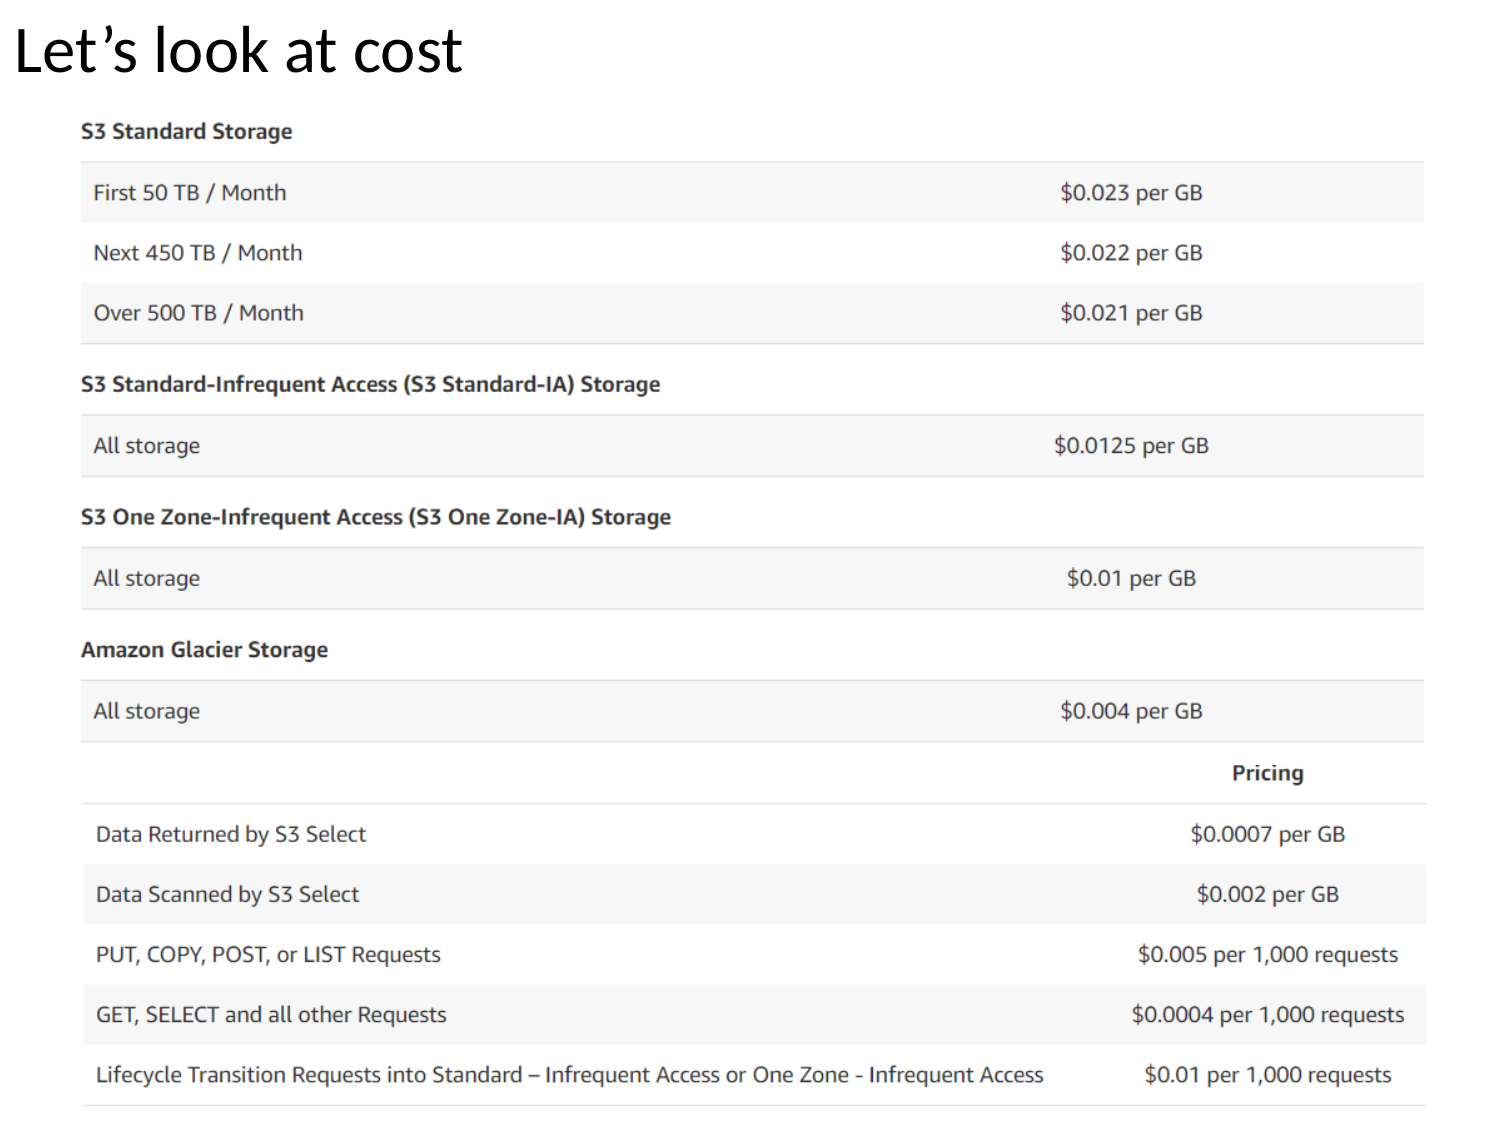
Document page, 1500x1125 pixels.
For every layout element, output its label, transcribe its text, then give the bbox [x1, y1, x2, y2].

text_box Let’s look at cost [0, 0, 1500, 94]
picture [61, 94, 1439, 1125]
